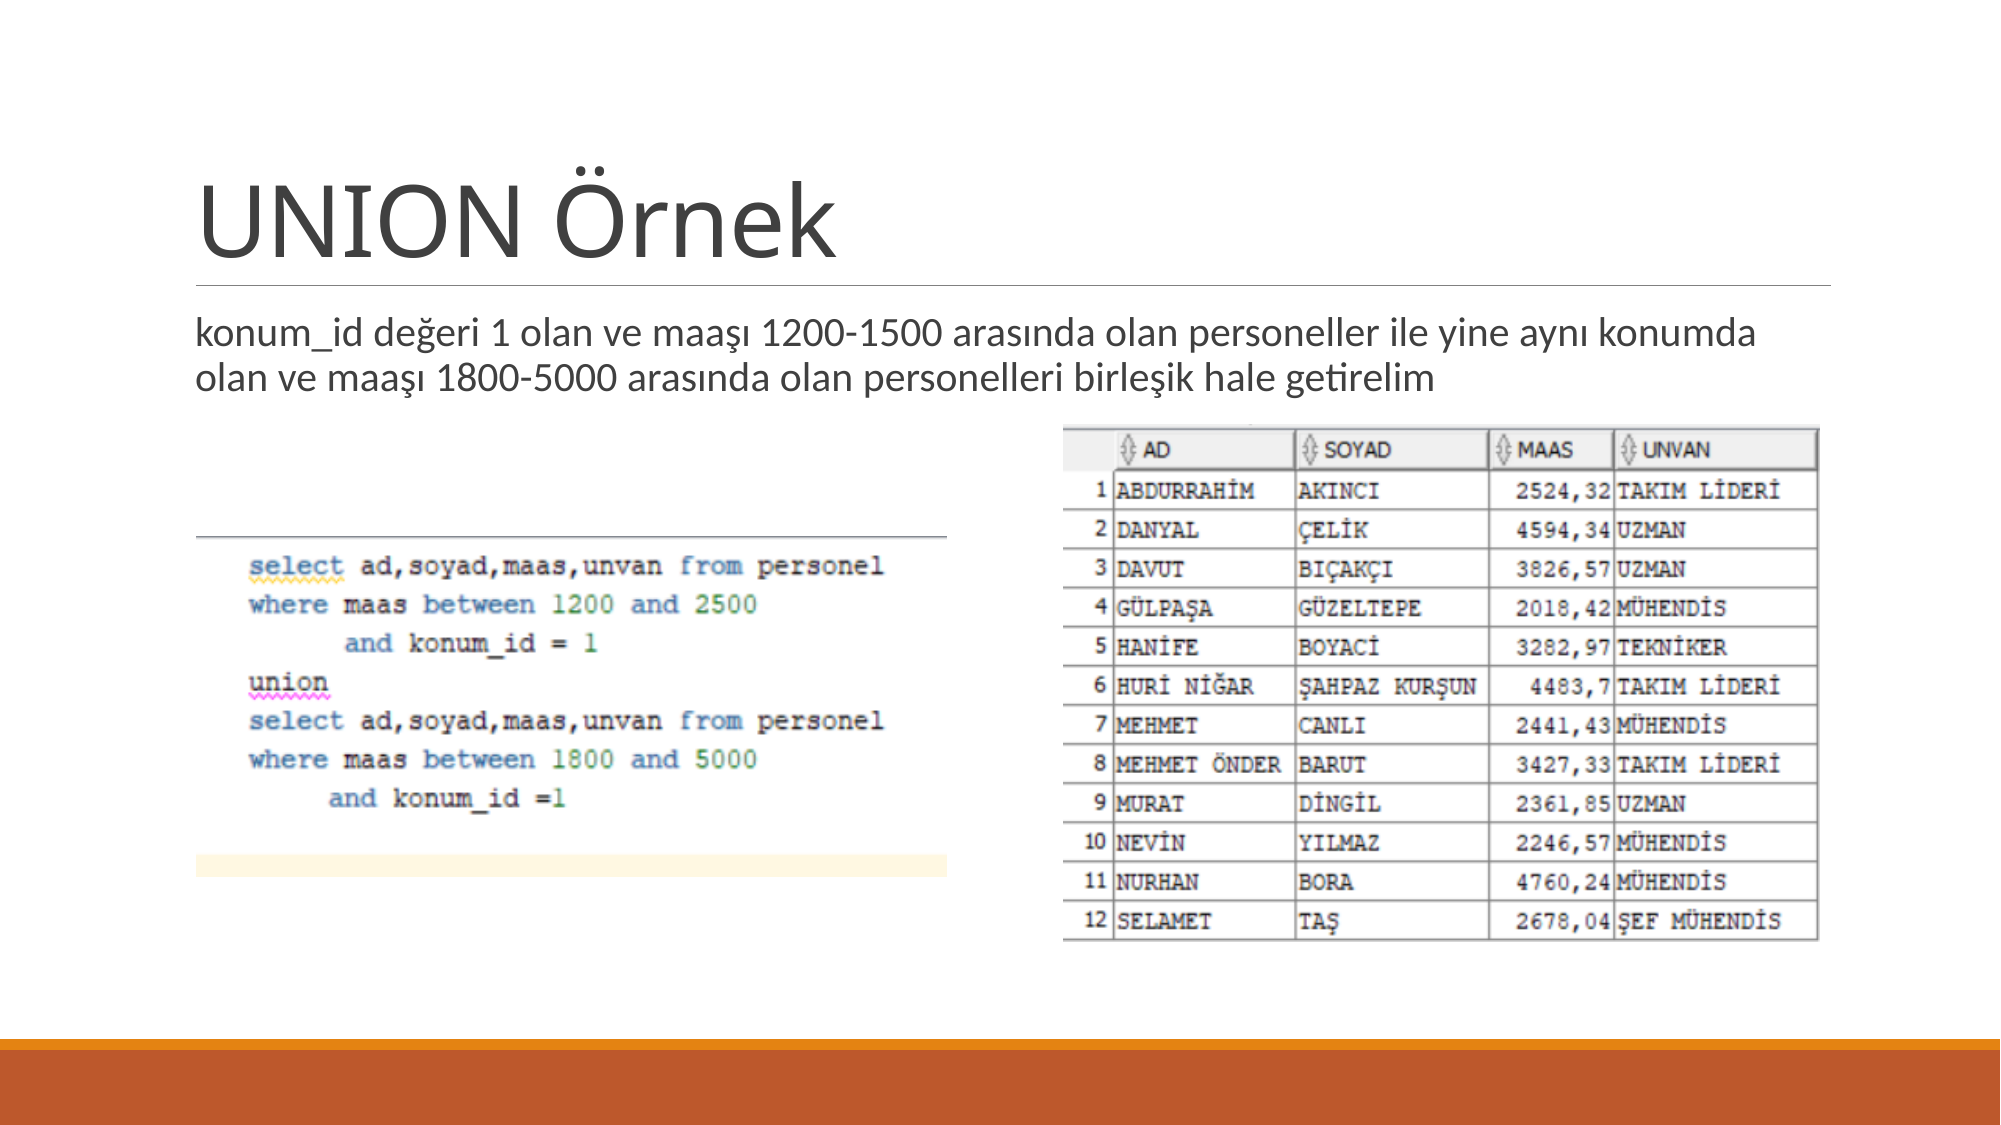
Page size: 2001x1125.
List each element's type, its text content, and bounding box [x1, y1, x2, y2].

picture [1063, 424, 1821, 943]
list konum_id değeri 1 olan ve maaşı 1200-1500 arasında olan personeller ile yine aynı konumda olan ve maaşı 1800-5000 arasında olan personelleri birleşik hale getirelim [180, 302, 1830, 963]
picture [195, 536, 948, 878]
title UNION Örnek [180, 47, 1830, 285]
